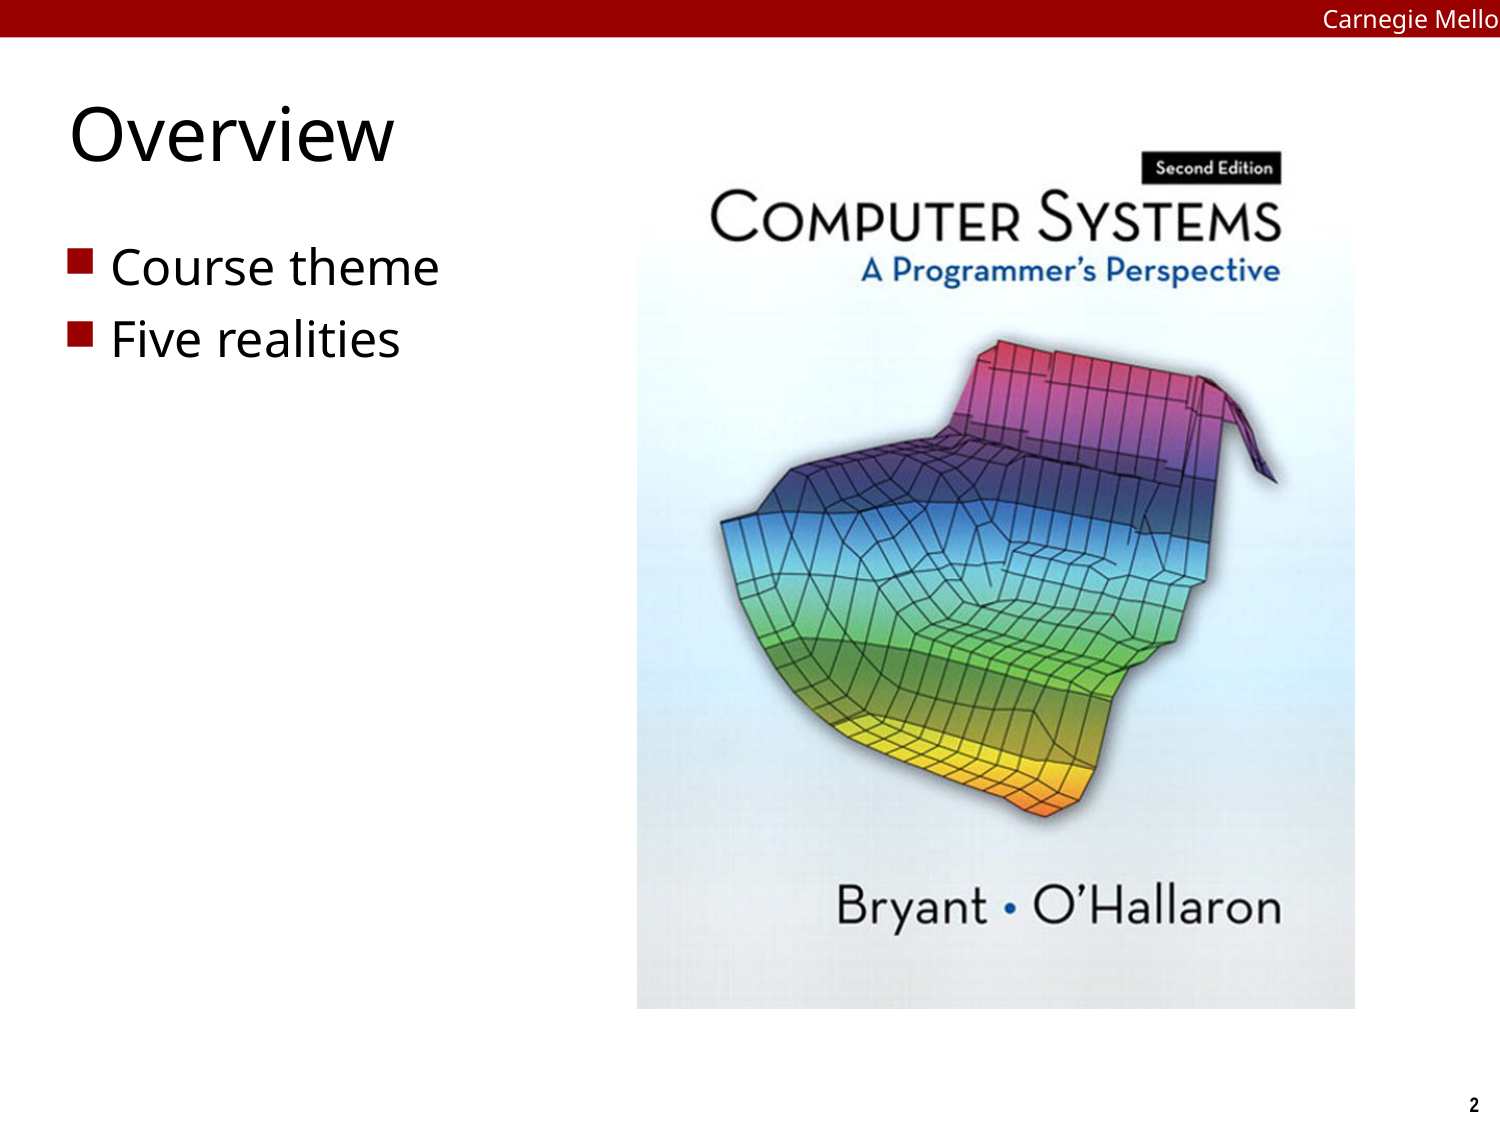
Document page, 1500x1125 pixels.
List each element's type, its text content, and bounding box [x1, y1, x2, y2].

text_box [0, 0, 1500, 38]
picture [637, 74, 1355, 1009]
list Course theme Five realities [62, 228, 1438, 1122]
text_box Carnegie Mellon [1322, 3, 1500, 33]
title Overview [62, 41, 1438, 222]
